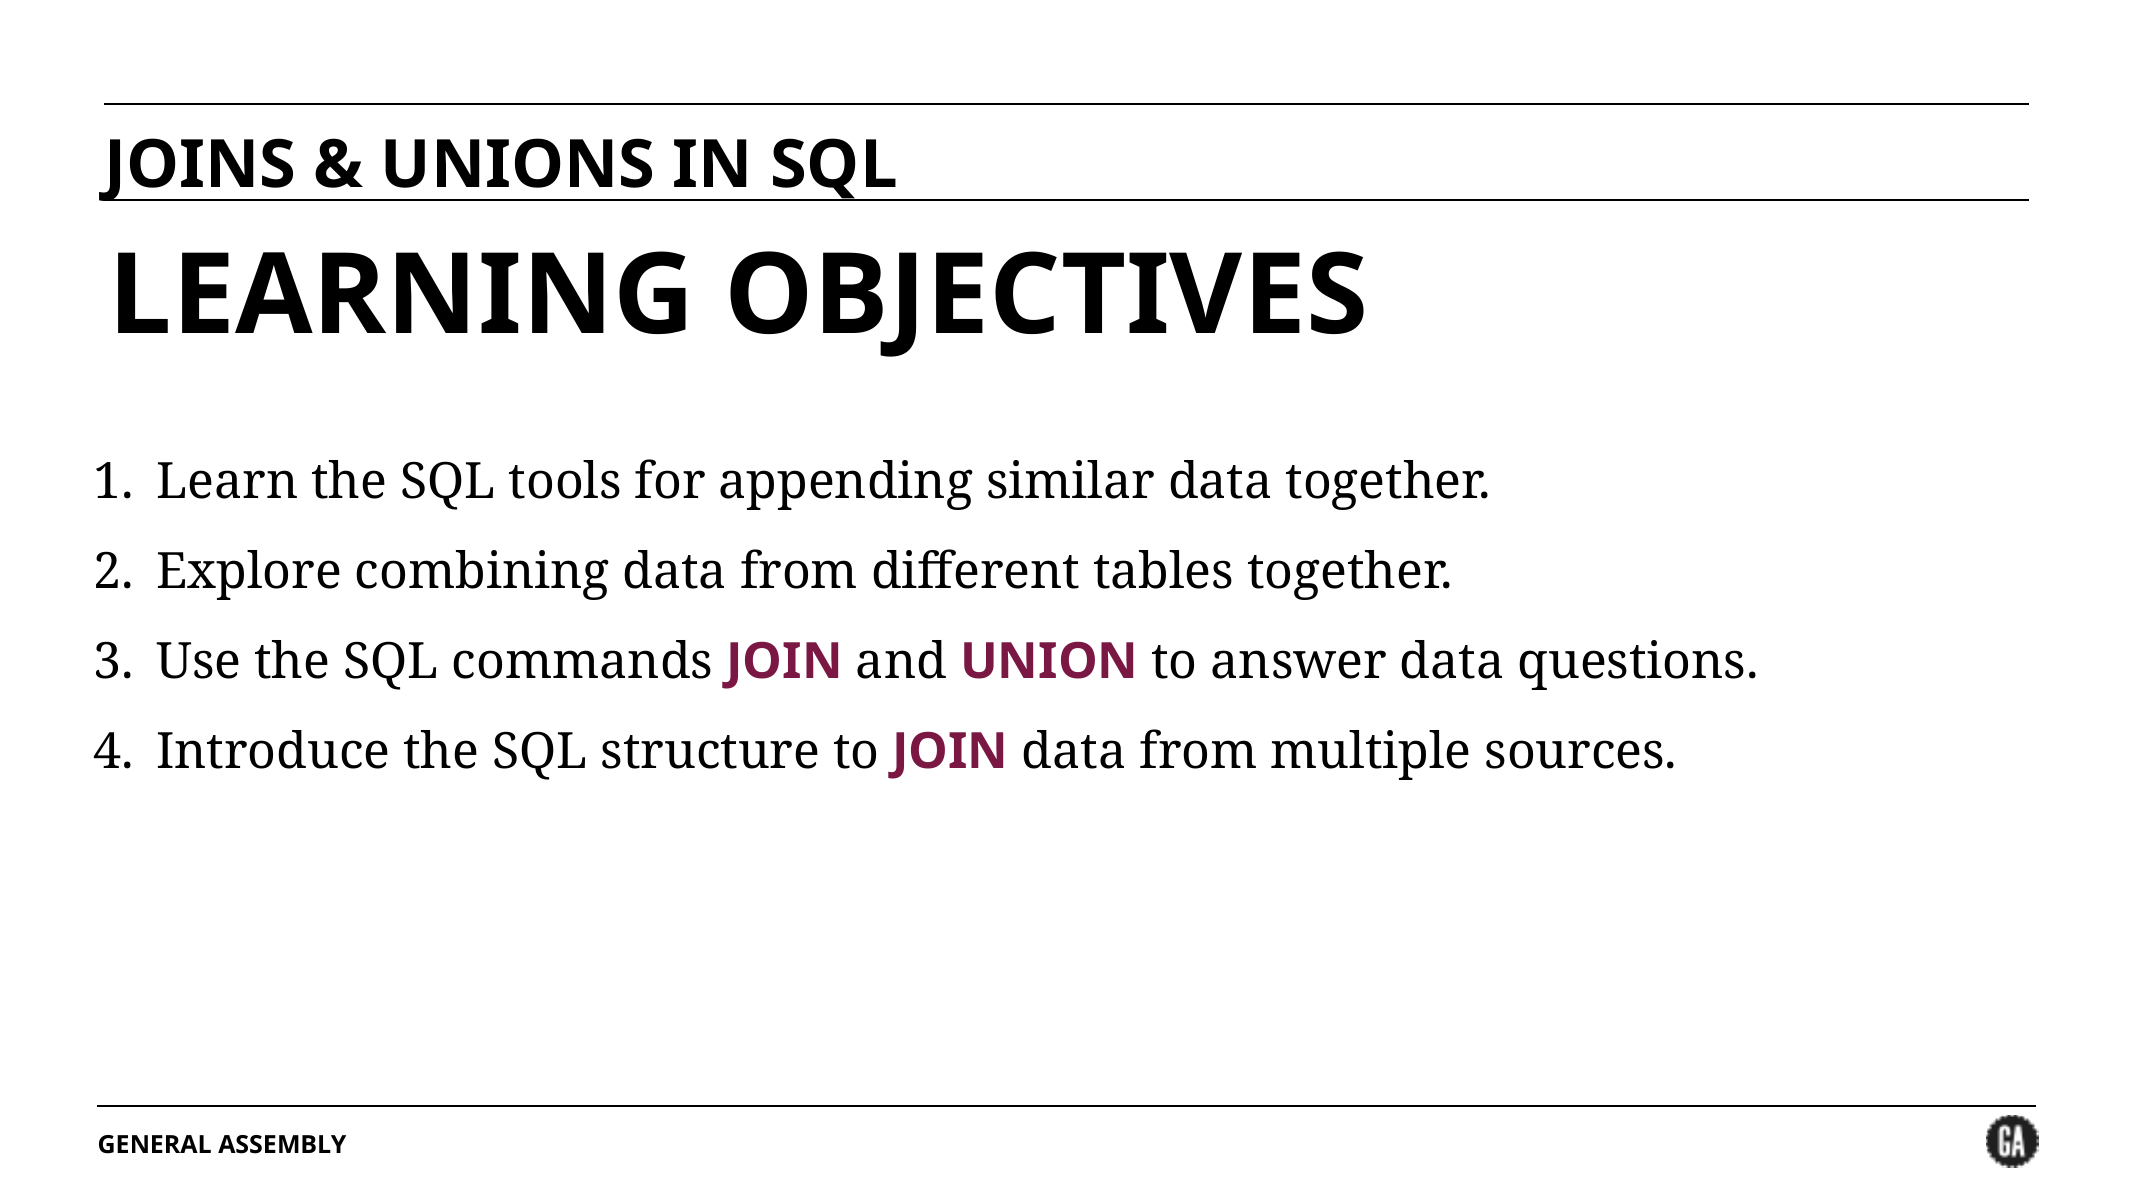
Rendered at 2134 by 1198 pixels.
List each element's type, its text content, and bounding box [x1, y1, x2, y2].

title LEARNING OBJECTIVES [93, 219, 2037, 341]
text_box JOINS & UNIONS IN SQL [104, 120, 1771, 192]
picture [1986, 1115, 2039, 1168]
list Learn the SQL tools for appending similar data together. Explore combining data from different tables together. Use the SQL commands JOIN and UNION to answer data questions. Introduce the SQL structure to JOIN data from multiple sources. [81, 418, 2024, 1102]
